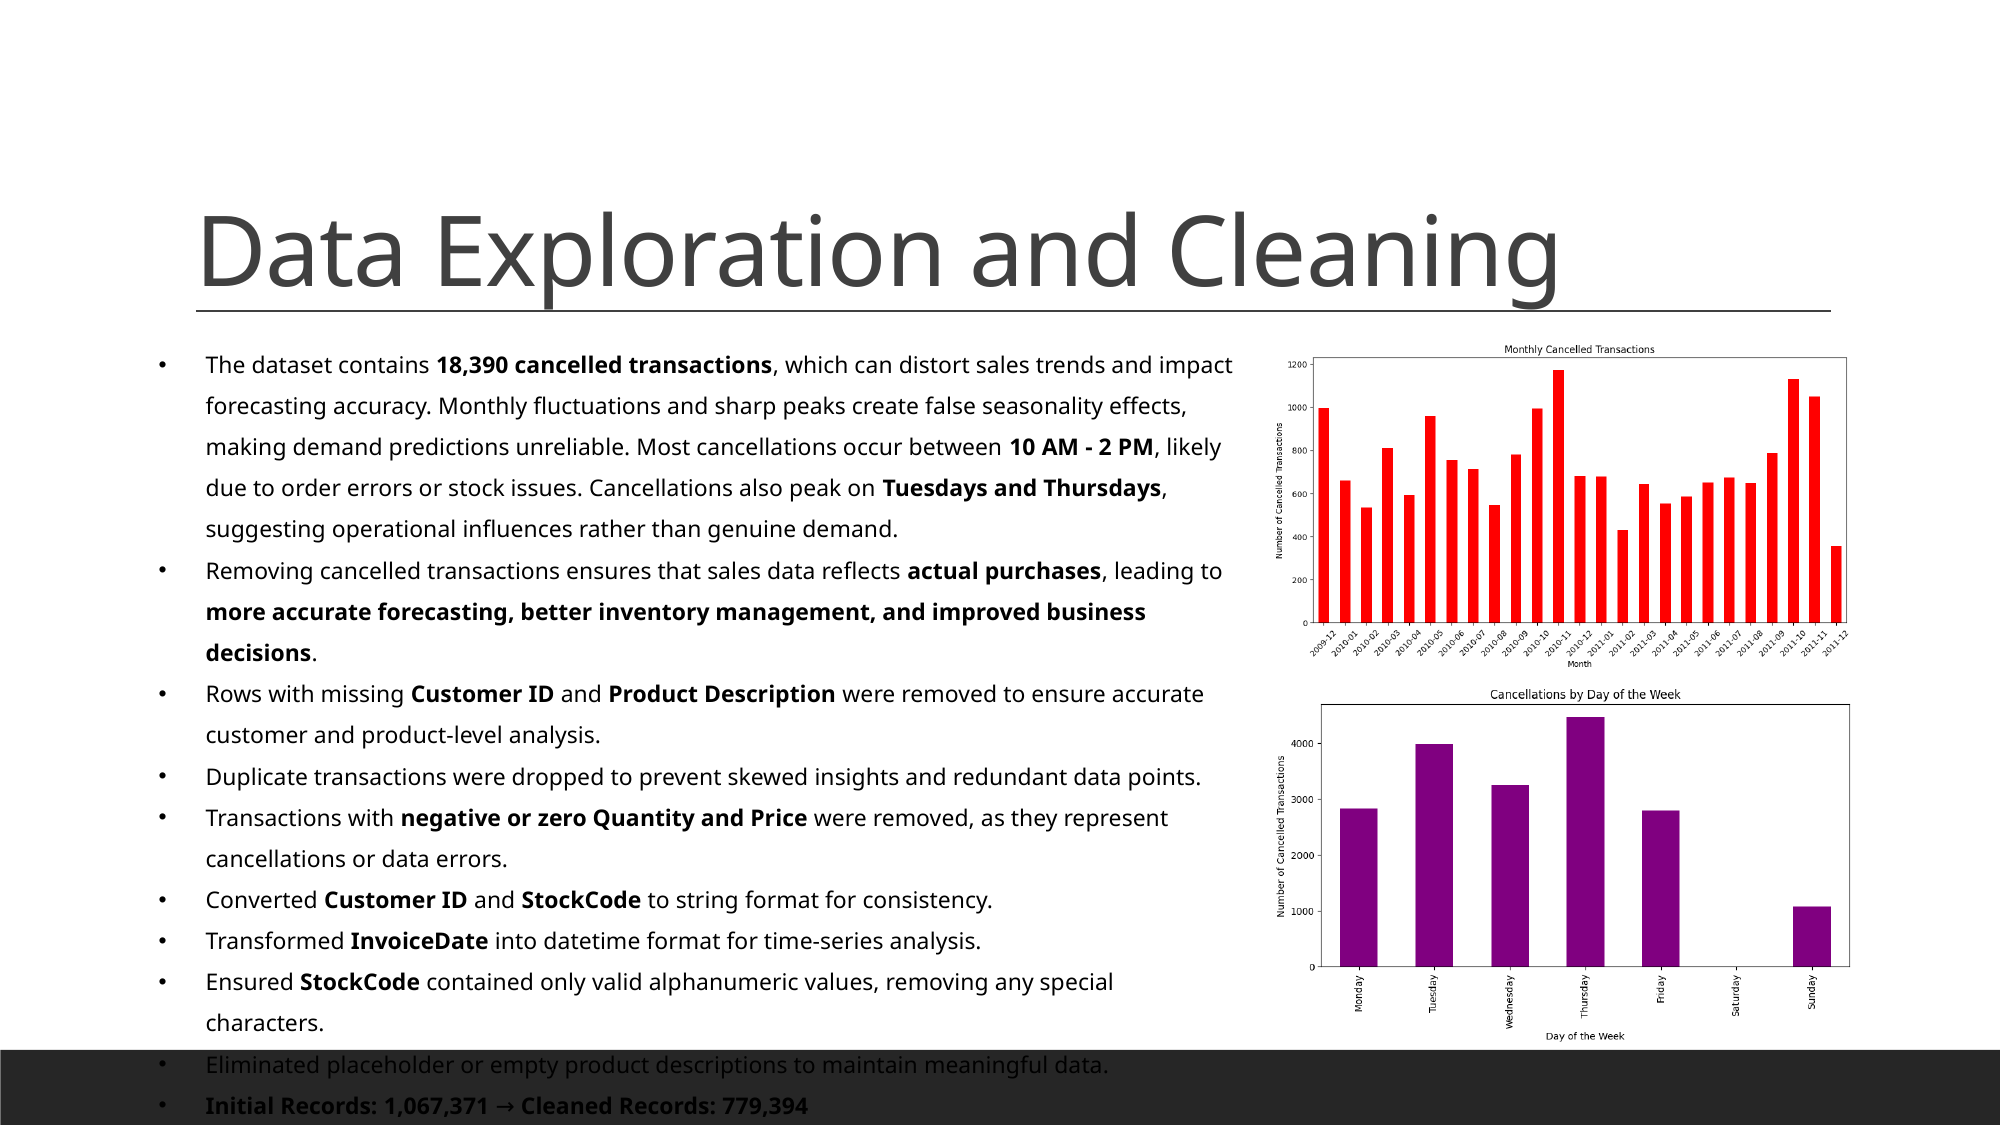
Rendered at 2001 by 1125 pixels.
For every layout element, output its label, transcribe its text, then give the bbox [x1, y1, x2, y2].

title Data Exploration and Cleaning [180, 76, 1980, 315]
text_box The dataset contains 18,390 cancelled transactions, which can distort sales trends and impact forecasting accuracy. Monthly fluctuations and sharp peaks create false seasonality effects, making demand predictions unreliable. Most cancellations occur between 10 AM - 2 PM, likely due to order errors or stock issues. Cancellations also peak on Tuesdays and Thursdays, suggesting operational influences rather than genuine demand. Removing cancelled transactions ensures that sales data reflects actual purchases, leading to more accurate forecasting, better inventory management, and improved business decisions. Rows with missing Customer ID and Product Description were removed to ensure accurate customer and product-level analysis. Duplicate transactions were dropped to prevent skewed insights and redundant data points. Transactions with negative or zero Quantity and Price were removed, as they represent cancellations or data errors. Converted Customer ID and StockCode to string format for consistency. Transformed InvoiceDate into datetime format for time-series analysis. Ensured StockCode contained only valid alphanumeric values, removing any special characters. Eliminated placeholder or empty product descriptions to maintain meaningful data. Initial Records: 1,067,371 → Cleaned Records: 779,394 [143, 329, 1249, 1125]
picture [1270, 681, 1857, 1049]
picture [1270, 338, 1857, 675]
